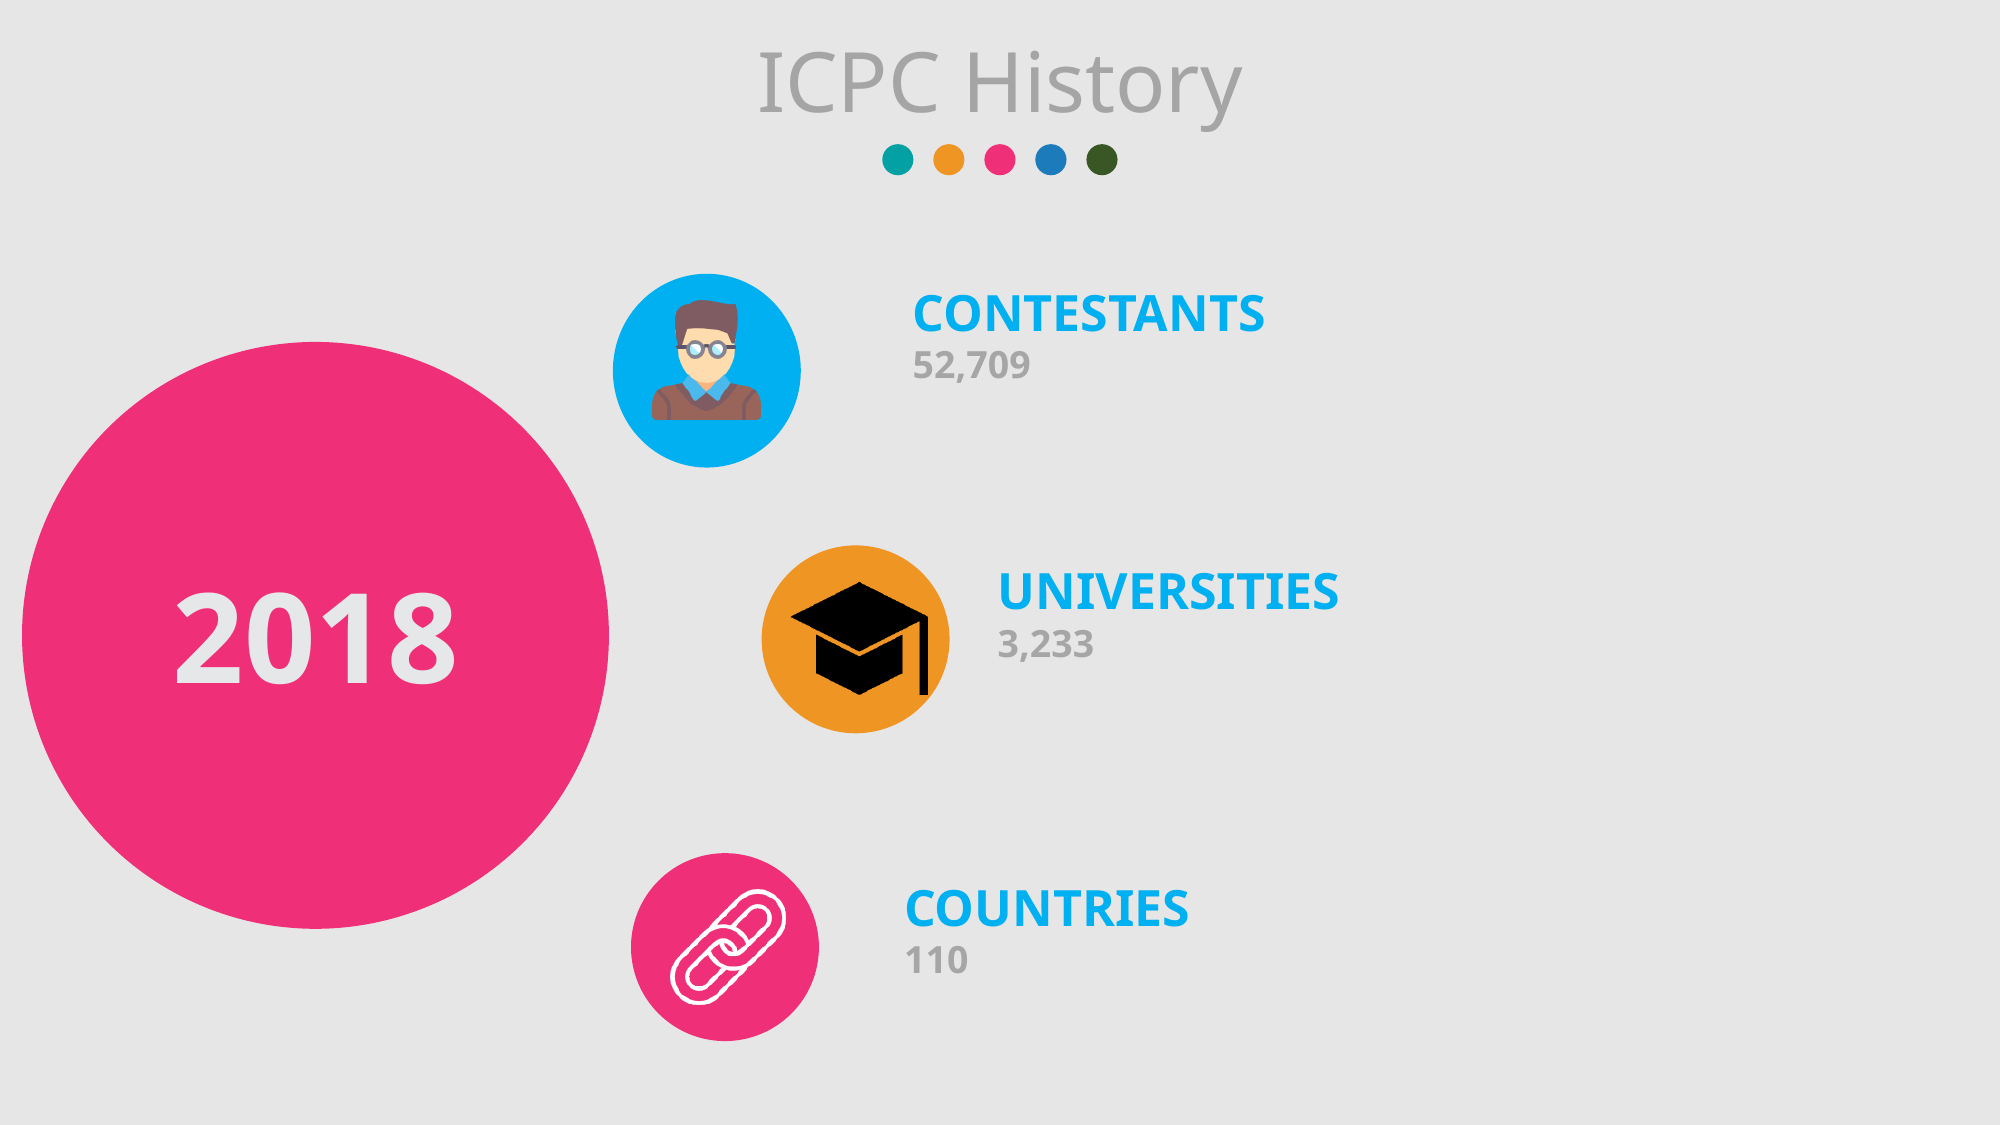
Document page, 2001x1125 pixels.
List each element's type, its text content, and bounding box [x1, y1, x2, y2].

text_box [982, 551, 1756, 673]
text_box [897, 273, 1531, 395]
text_box [934, 587, 950, 692]
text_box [630, 852, 820, 1042]
text_box ICPC History [402, 21, 1597, 138]
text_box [881, 143, 1118, 176]
text_box [614, 273, 801, 468]
text_box [761, 577, 785, 701]
picture [653, 301, 760, 419]
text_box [889, 868, 1696, 990]
picture [790, 573, 928, 712]
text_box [21, 341, 610, 930]
text_box [790, 545, 921, 572]
text_box [807, 720, 904, 734]
